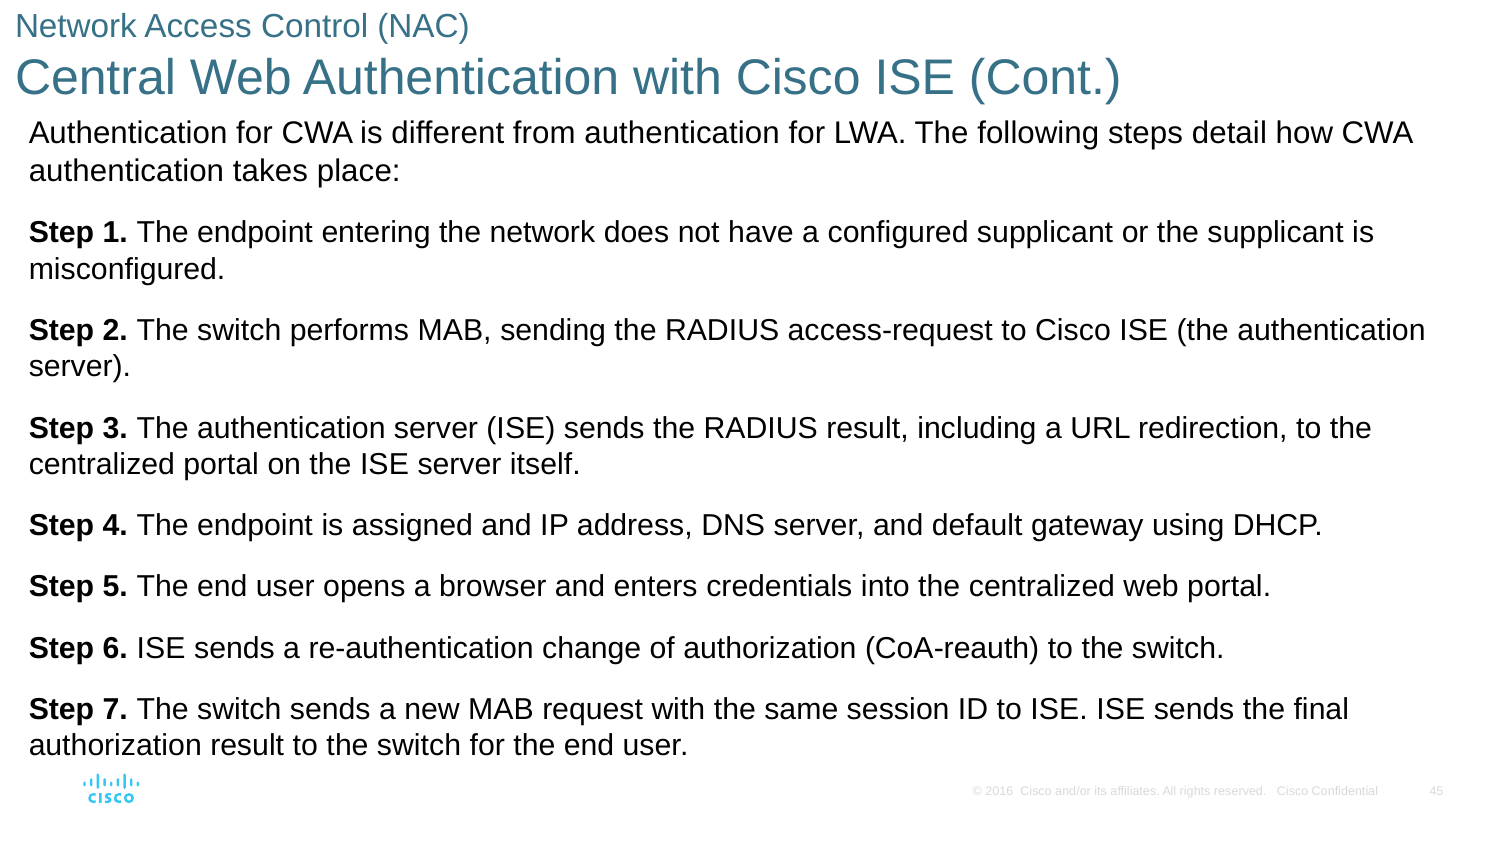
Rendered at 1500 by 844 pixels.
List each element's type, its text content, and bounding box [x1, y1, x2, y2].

title Network Access Control (NAC) Central Web Authentication with Cisco ISE (Cont.) [0, 0, 1460, 109]
list Authentication for CWA is different from authentication for LWA. The following steps detail how CWA authentication takes place: Step 1. The endpoint entering the network does not have a configured supplicant or the supplicant is misconfigured. Step 2. The switch performs MAB, sending the RADIUS access-request to Cisco ISE (the authentication server). Step 3. The authentication server (ISE) sends the RADIUS result, including a URL redirection, to the centralized portal on the ISE server itself. Step 4. The endpoint is assigned and IP address, DNS server, and default gateway using DHCP. Step 5. The end user opens a browser and enters credentials into the centralized web portal. Step 6. ISE sends a re-authentication change of authorization (CoA-reauth) to the switch. Step 7. The switch sends a new MAB request with the same session ID to ISE. ISE sends the final authorization result to the switch for the end user. [13, 105, 1500, 780]
